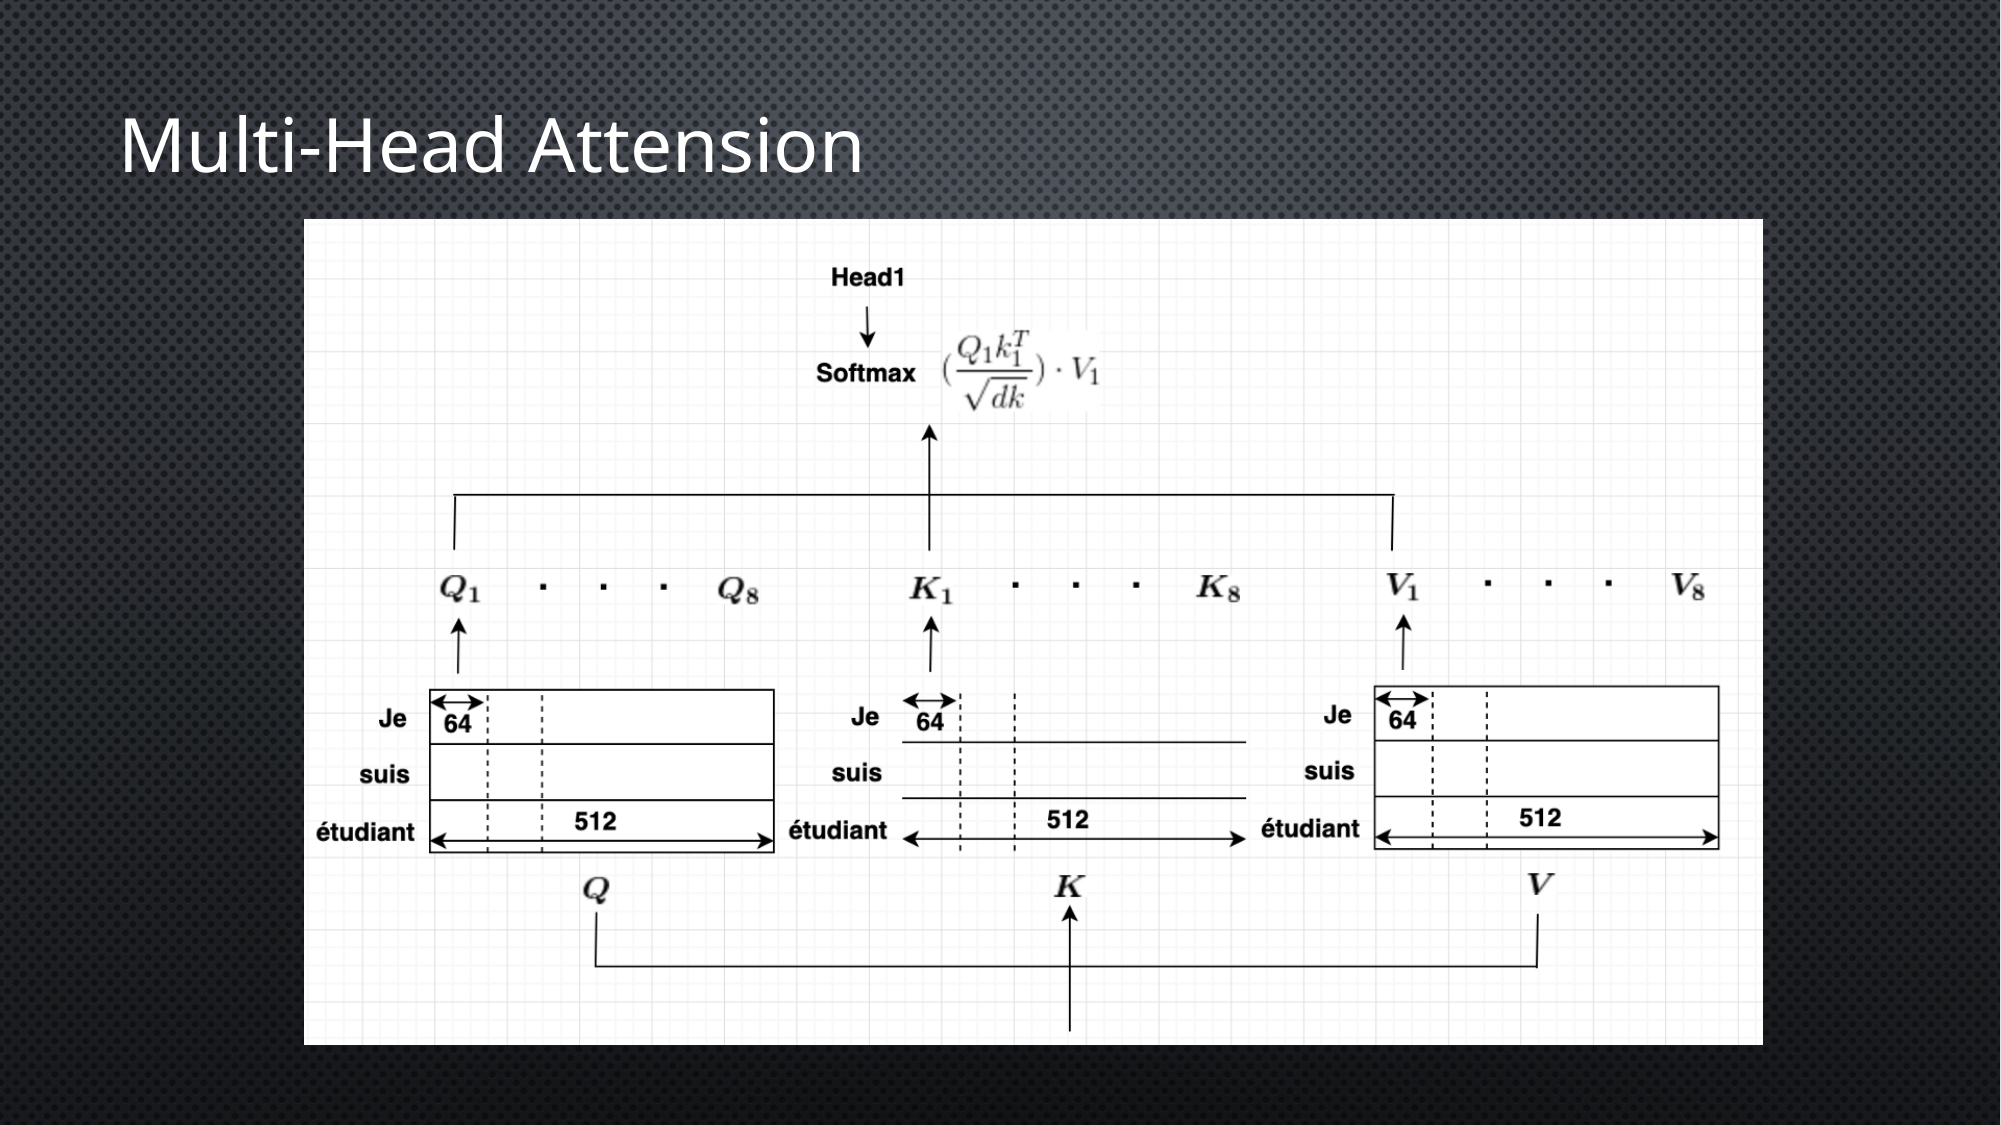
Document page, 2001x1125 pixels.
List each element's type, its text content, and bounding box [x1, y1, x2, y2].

text_box Multi-Head Attension [104, 90, 881, 196]
picture [303, 219, 1763, 1045]
